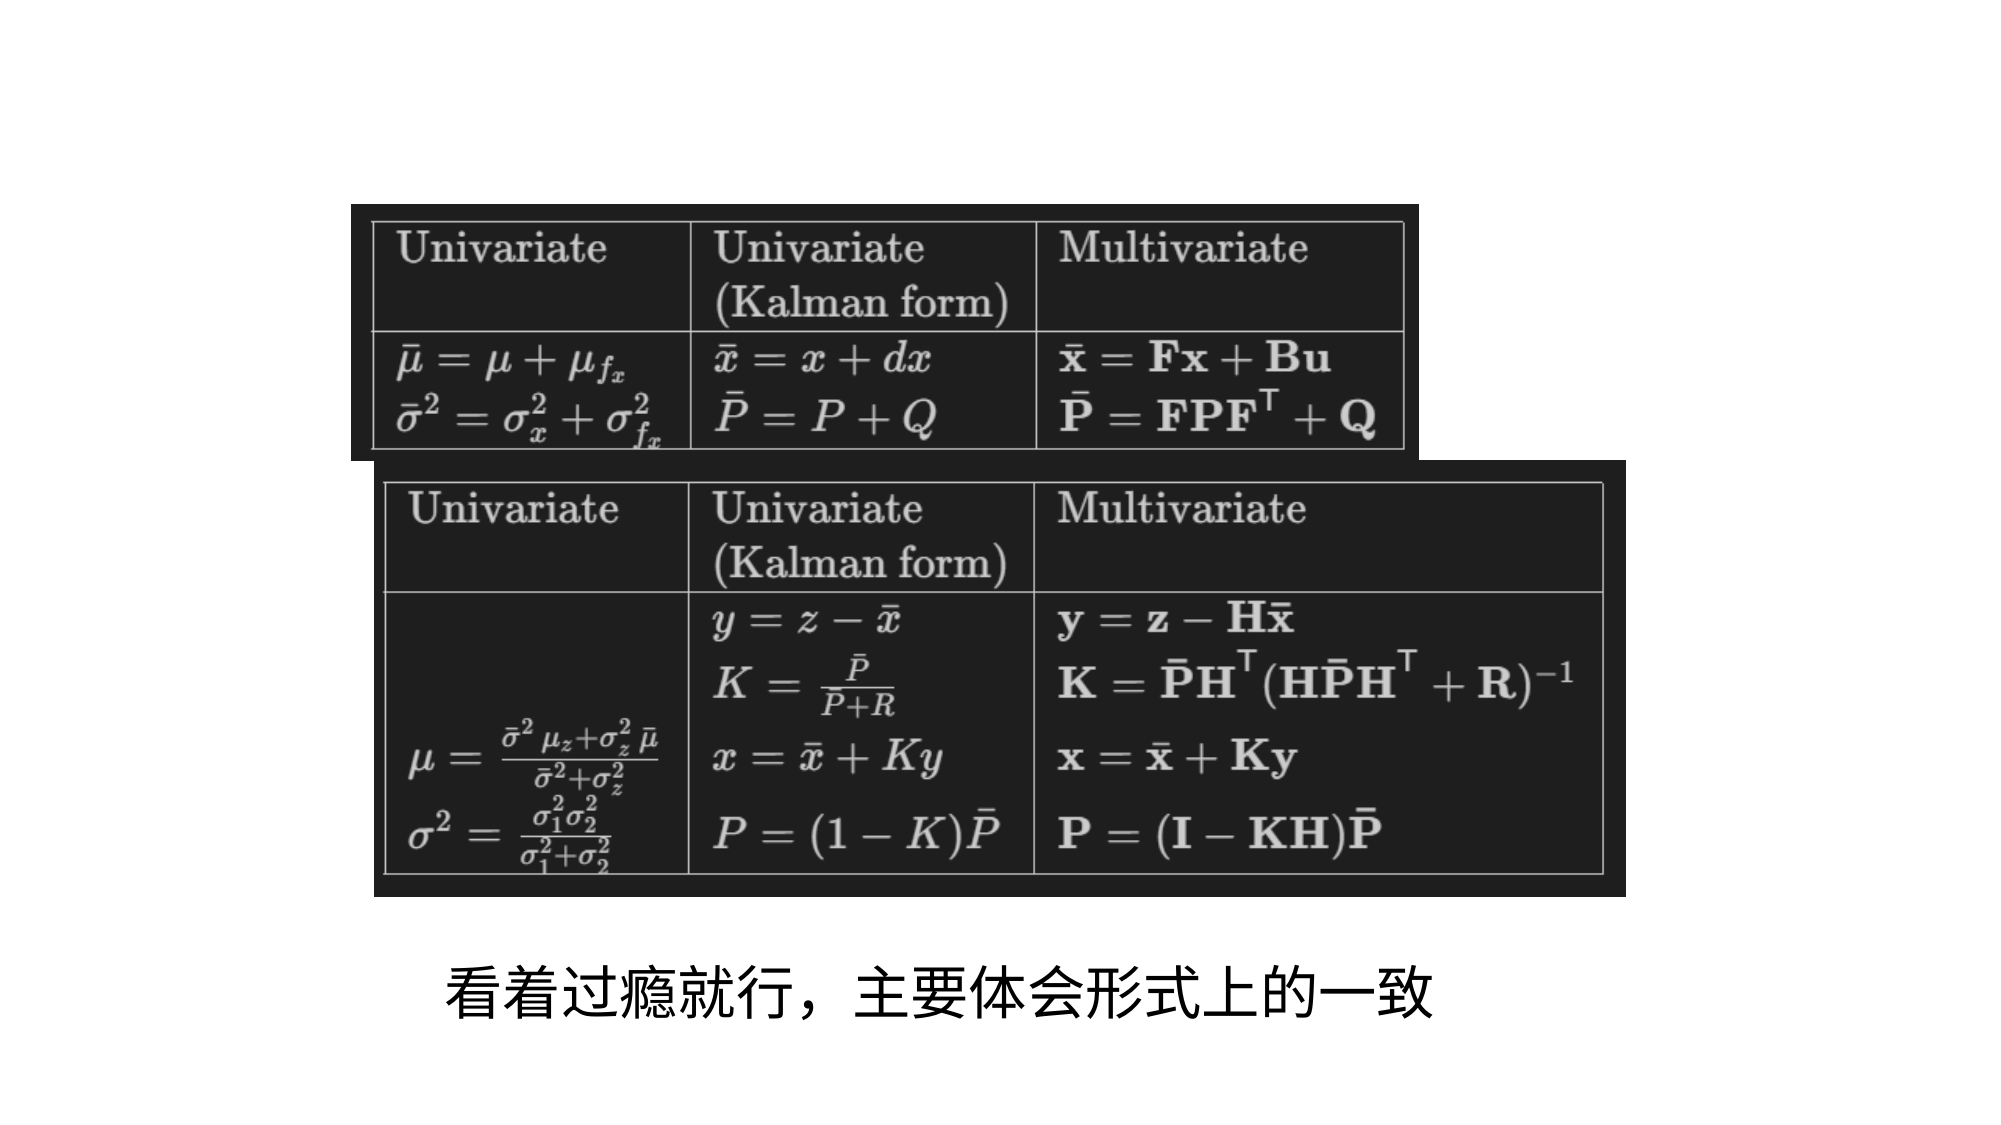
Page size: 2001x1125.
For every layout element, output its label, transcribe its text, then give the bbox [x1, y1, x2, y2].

picture [351, 204, 1626, 897]
text_box 看着过瘾就行，主要体会形式上的一致 [429, 949, 1646, 1034]
